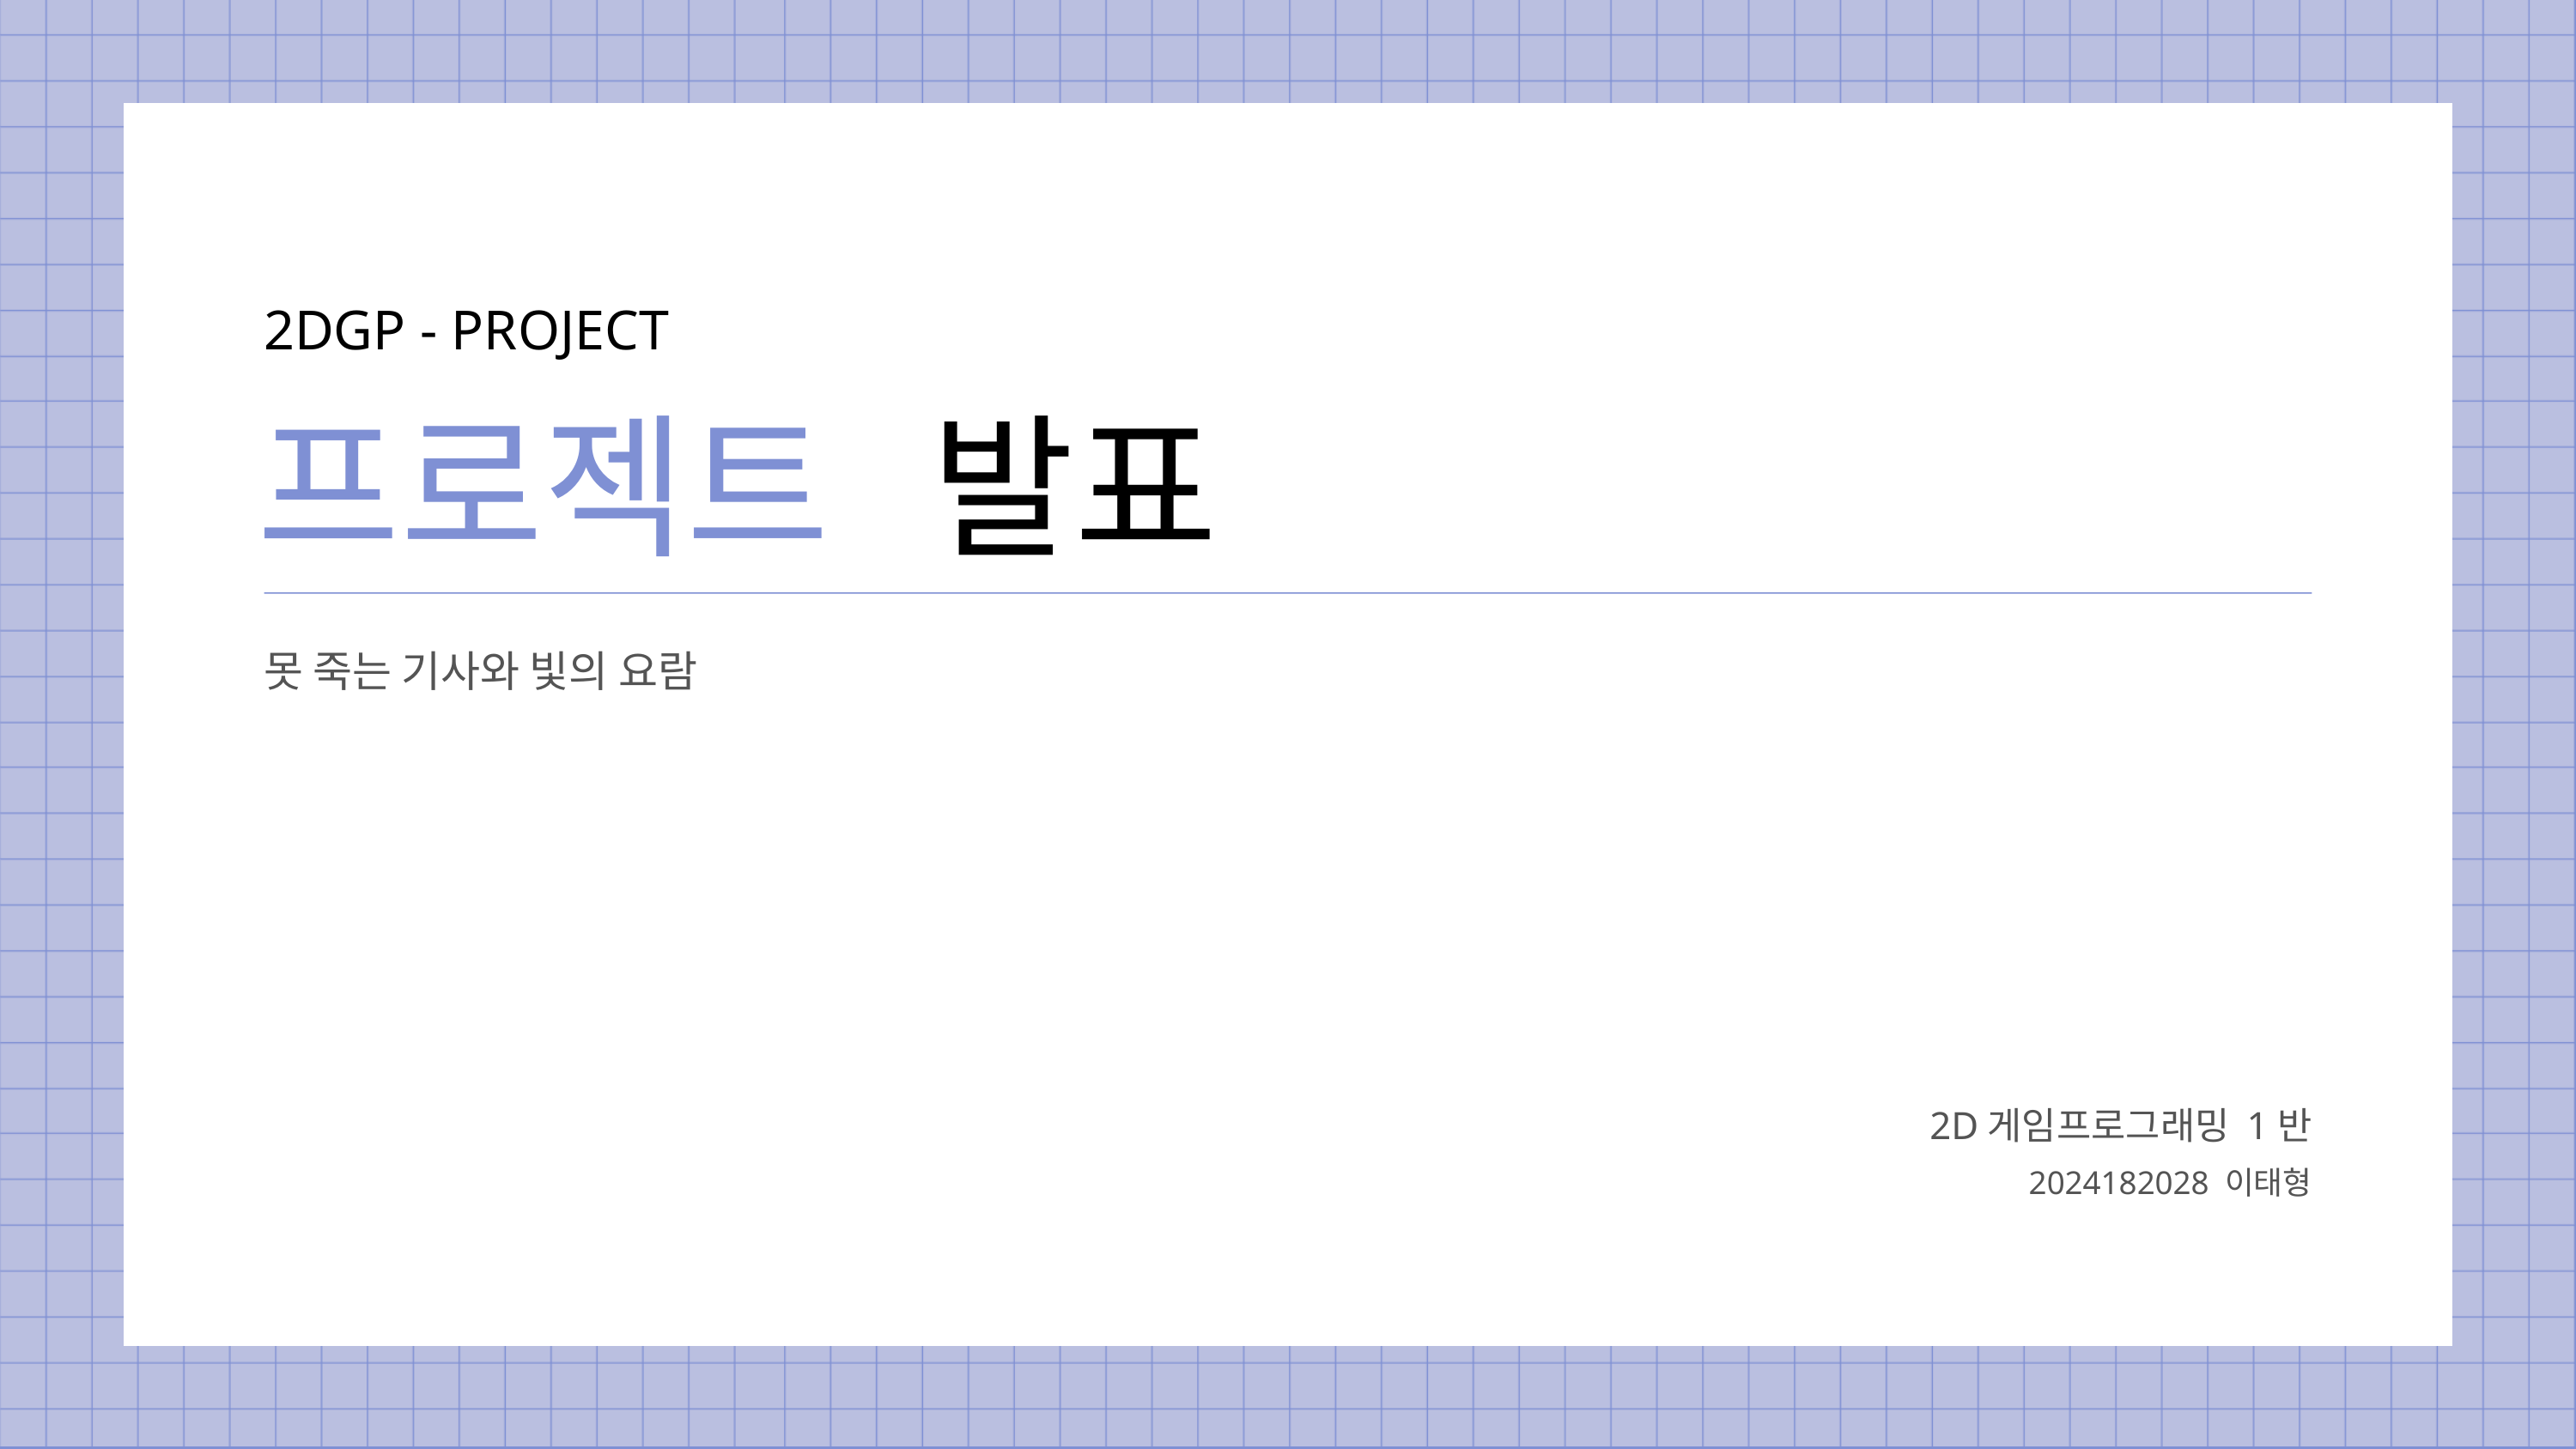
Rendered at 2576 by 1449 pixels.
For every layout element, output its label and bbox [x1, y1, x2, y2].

text_box [0, 0, 2576, 1446]
text_box [123, 102, 2453, 1346]
